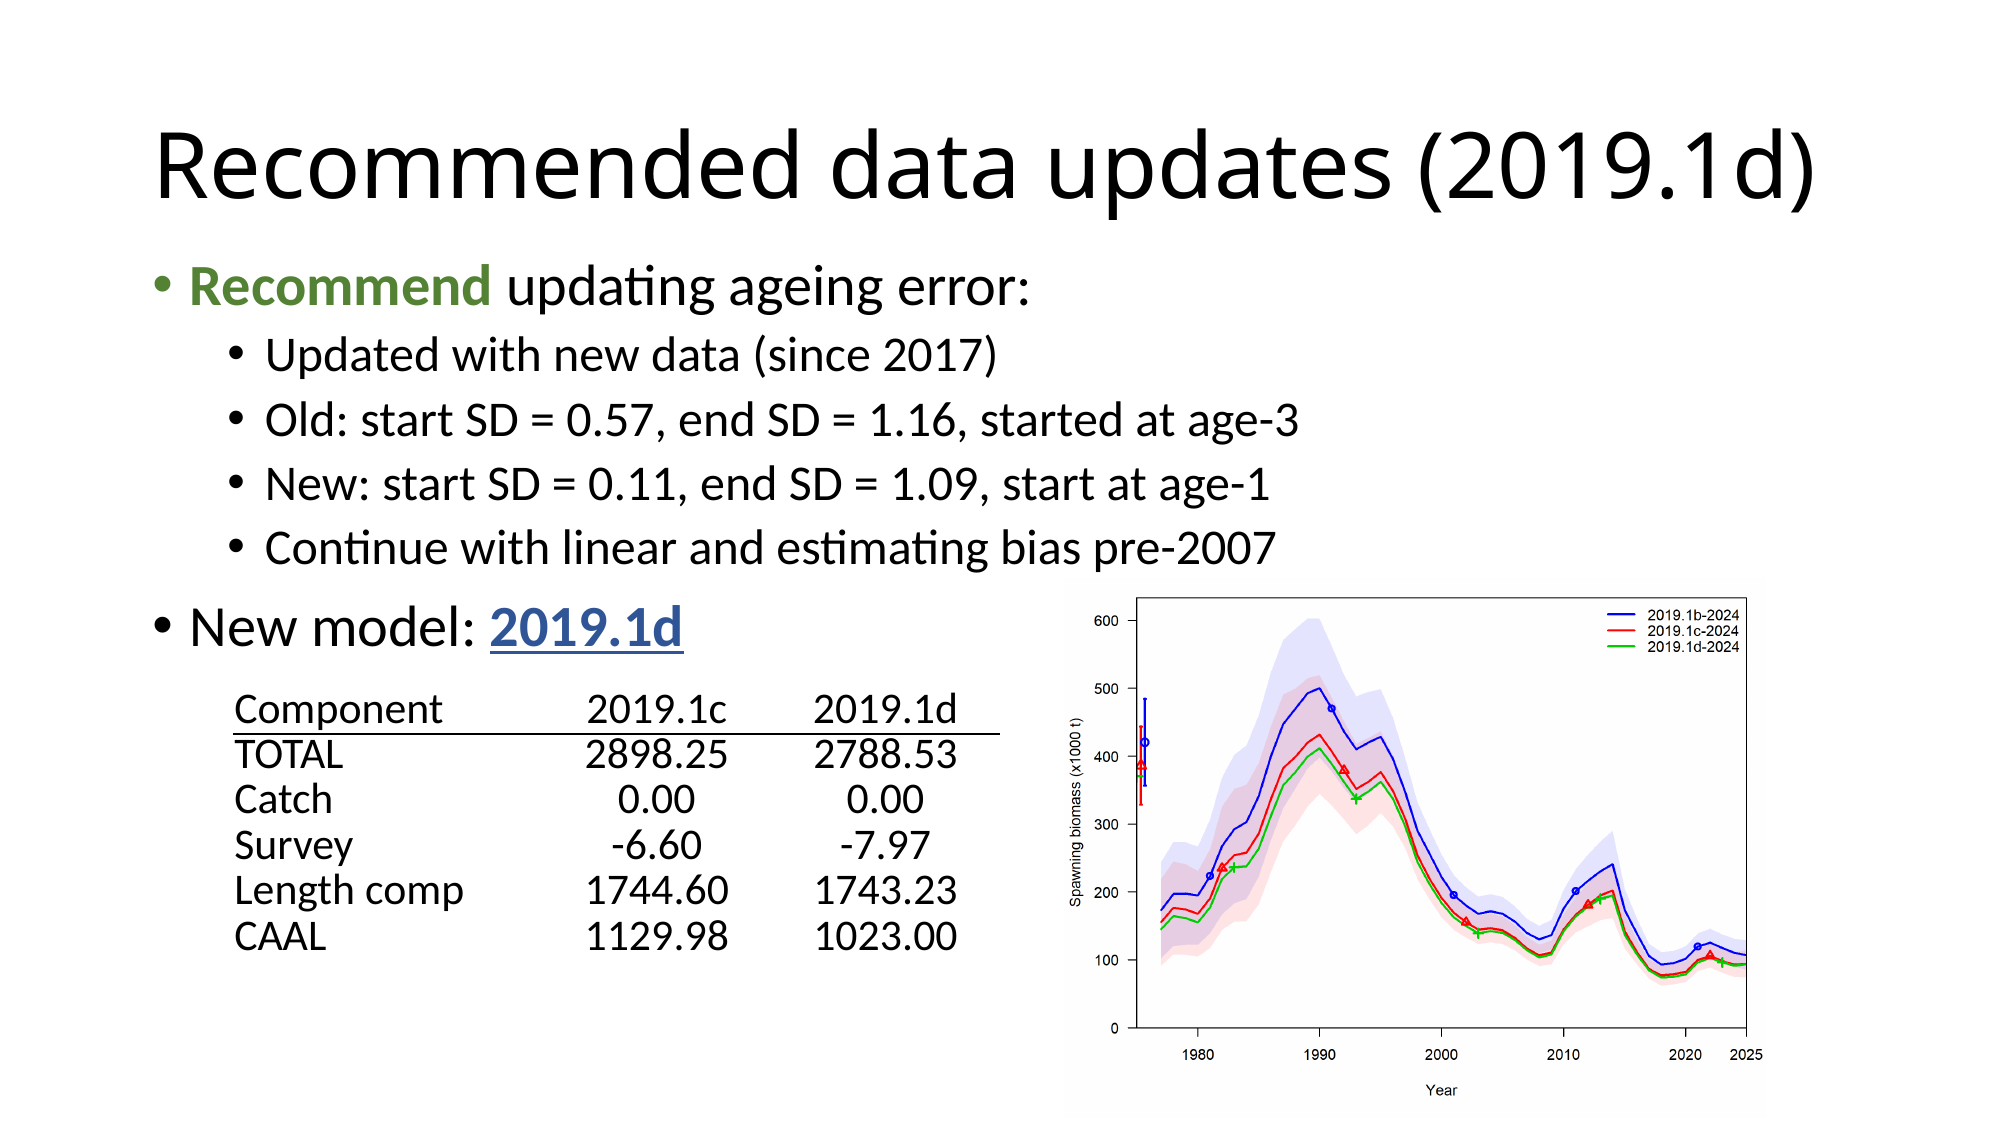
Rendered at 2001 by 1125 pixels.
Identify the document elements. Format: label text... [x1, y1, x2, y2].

list Recommend updating ageing error: Updated with new data (since 2017) Old: start SD = 0.57, end SD = 1.16, started at age-3 New: start SD = 0.11, end SD = 1.09, start at age-1 Continue with linear and estimating bias pre-2007 New model: 2019.1d [137, 247, 1863, 962]
title Recommended data updates (2019.1d) [137, 59, 1863, 247]
table_cell Length comp [233, 870, 542, 916]
table_header 2019.1d [771, 689, 1000, 733]
table_cell 2788.53 [771, 735, 1000, 780]
table_cell 1023.00 [771, 916, 1000, 961]
table_cell 1743.23 [771, 870, 1000, 916]
table_header Component [233, 689, 542, 733]
table_cell TOTAL [233, 735, 542, 780]
table_cell Catch [233, 780, 542, 825]
table_cell 0.00 [771, 780, 1000, 825]
table_cell -7.97 [771, 825, 1000, 870]
table_cell 0.00 [542, 780, 771, 825]
table_cell Survey [233, 825, 542, 870]
picture [1063, 578, 1766, 1118]
table_cell CAAL [233, 916, 542, 961]
table_cell -6.60 [542, 825, 771, 870]
table_cell 1129.98 [542, 916, 771, 961]
table_cell 2898.25 [542, 735, 771, 780]
table_cell 1744.60 [542, 870, 771, 916]
table_header 2019.1c [542, 689, 771, 733]
